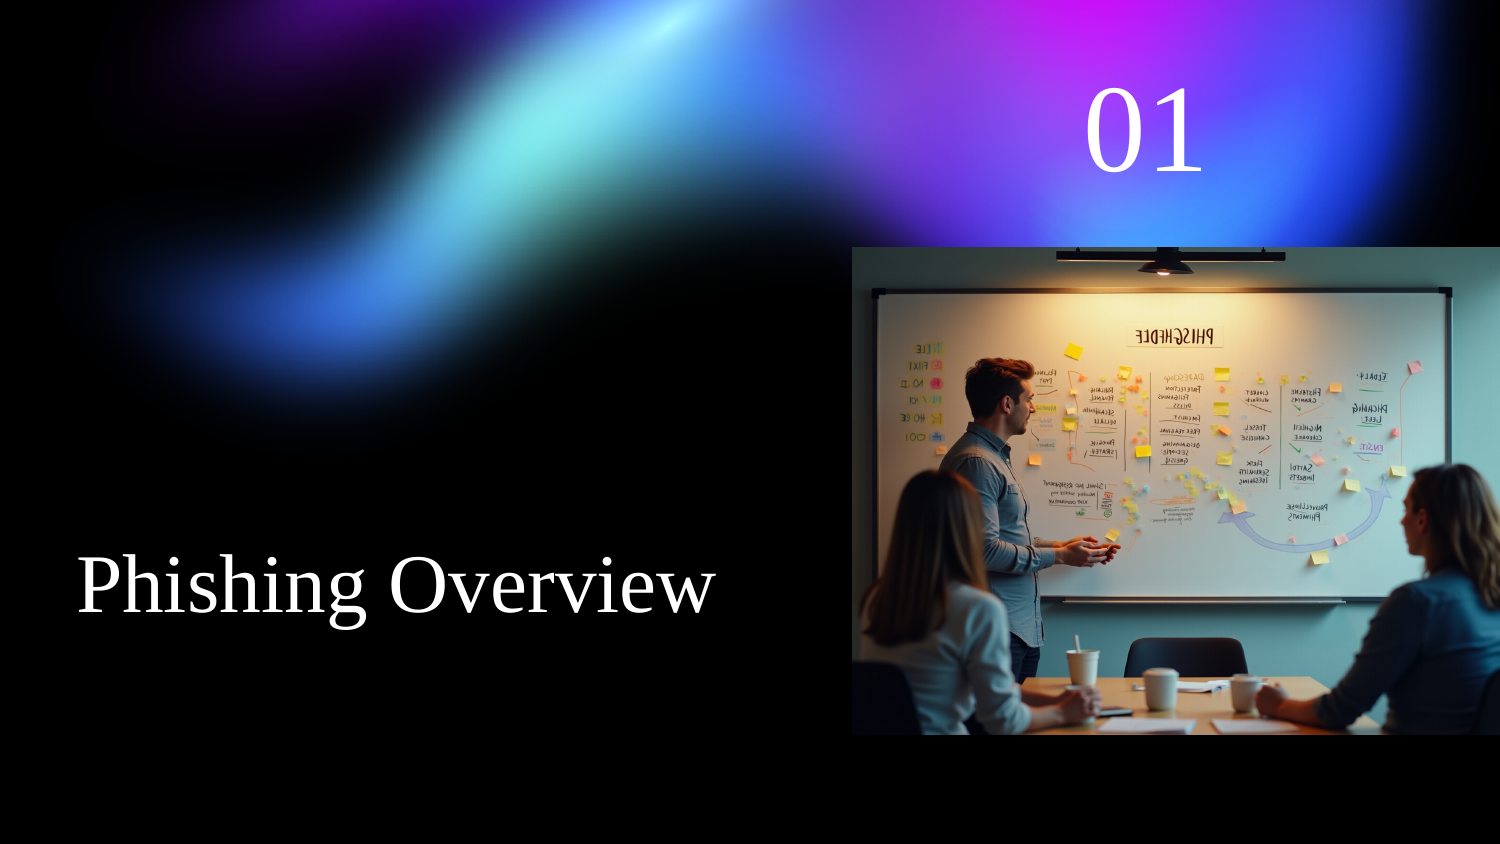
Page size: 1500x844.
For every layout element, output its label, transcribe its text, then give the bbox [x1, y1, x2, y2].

title 01 [1042, 24, 1250, 233]
picture [0, 0, 1500, 844]
title Phishing Overview [60, 385, 847, 646]
